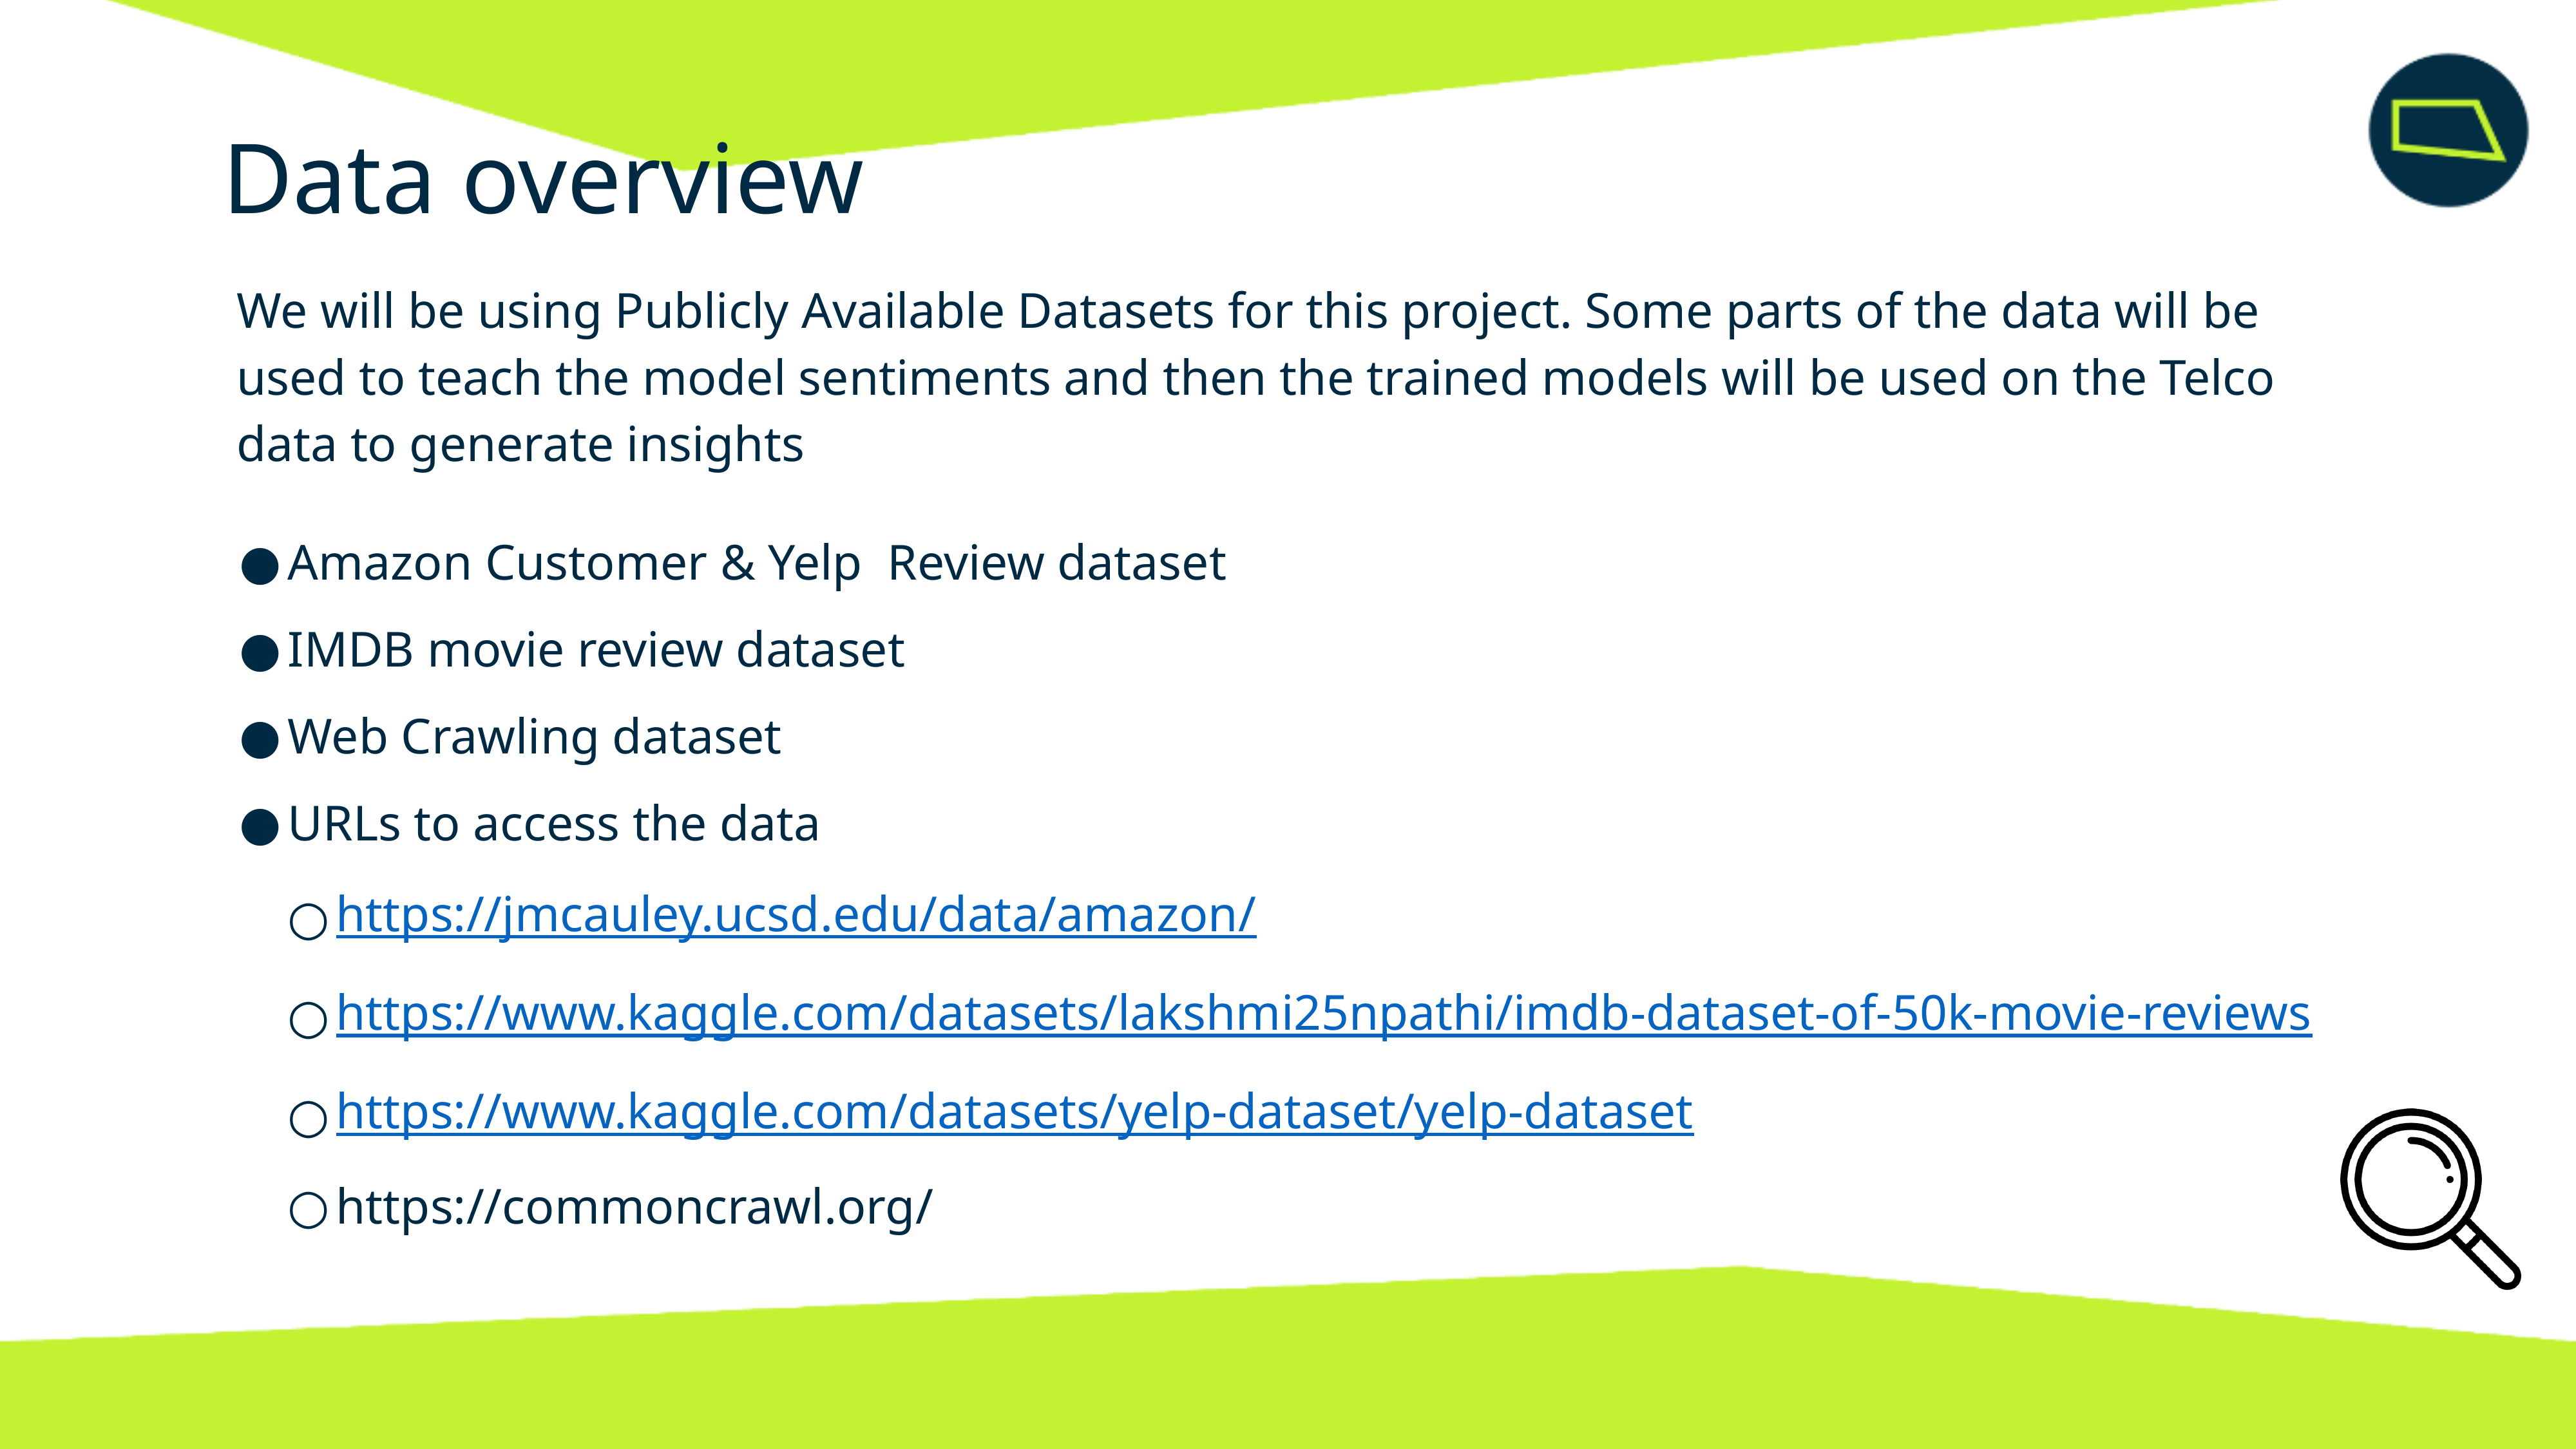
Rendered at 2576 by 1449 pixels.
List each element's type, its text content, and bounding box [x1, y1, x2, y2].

text_box We will be using Publicly Available Datasets for this project. Some parts of the data will be used to teach the model sentiments and then the trained models will be used on the Telco data to generate insights [227, 261, 2349, 439]
text_box Amazon Customer & Yelp Review dataset IMDB movie review dataset Web Crawling dataset URLs to access the data https://jmcauley.ucsd.edu/data/amazon/ https://www.kaggle.com/datasets/lakshmi25npathi/imdb-dataset-of-50k-movie-reviews https://www.kaggle.com/datasets/yelp-dataset/yelp-dataset https://commoncrawl.org/ [229, 493, 2330, 1417]
text_box Data overview [213, 107, 2347, 263]
picture [0, 0, 2576, 1449]
